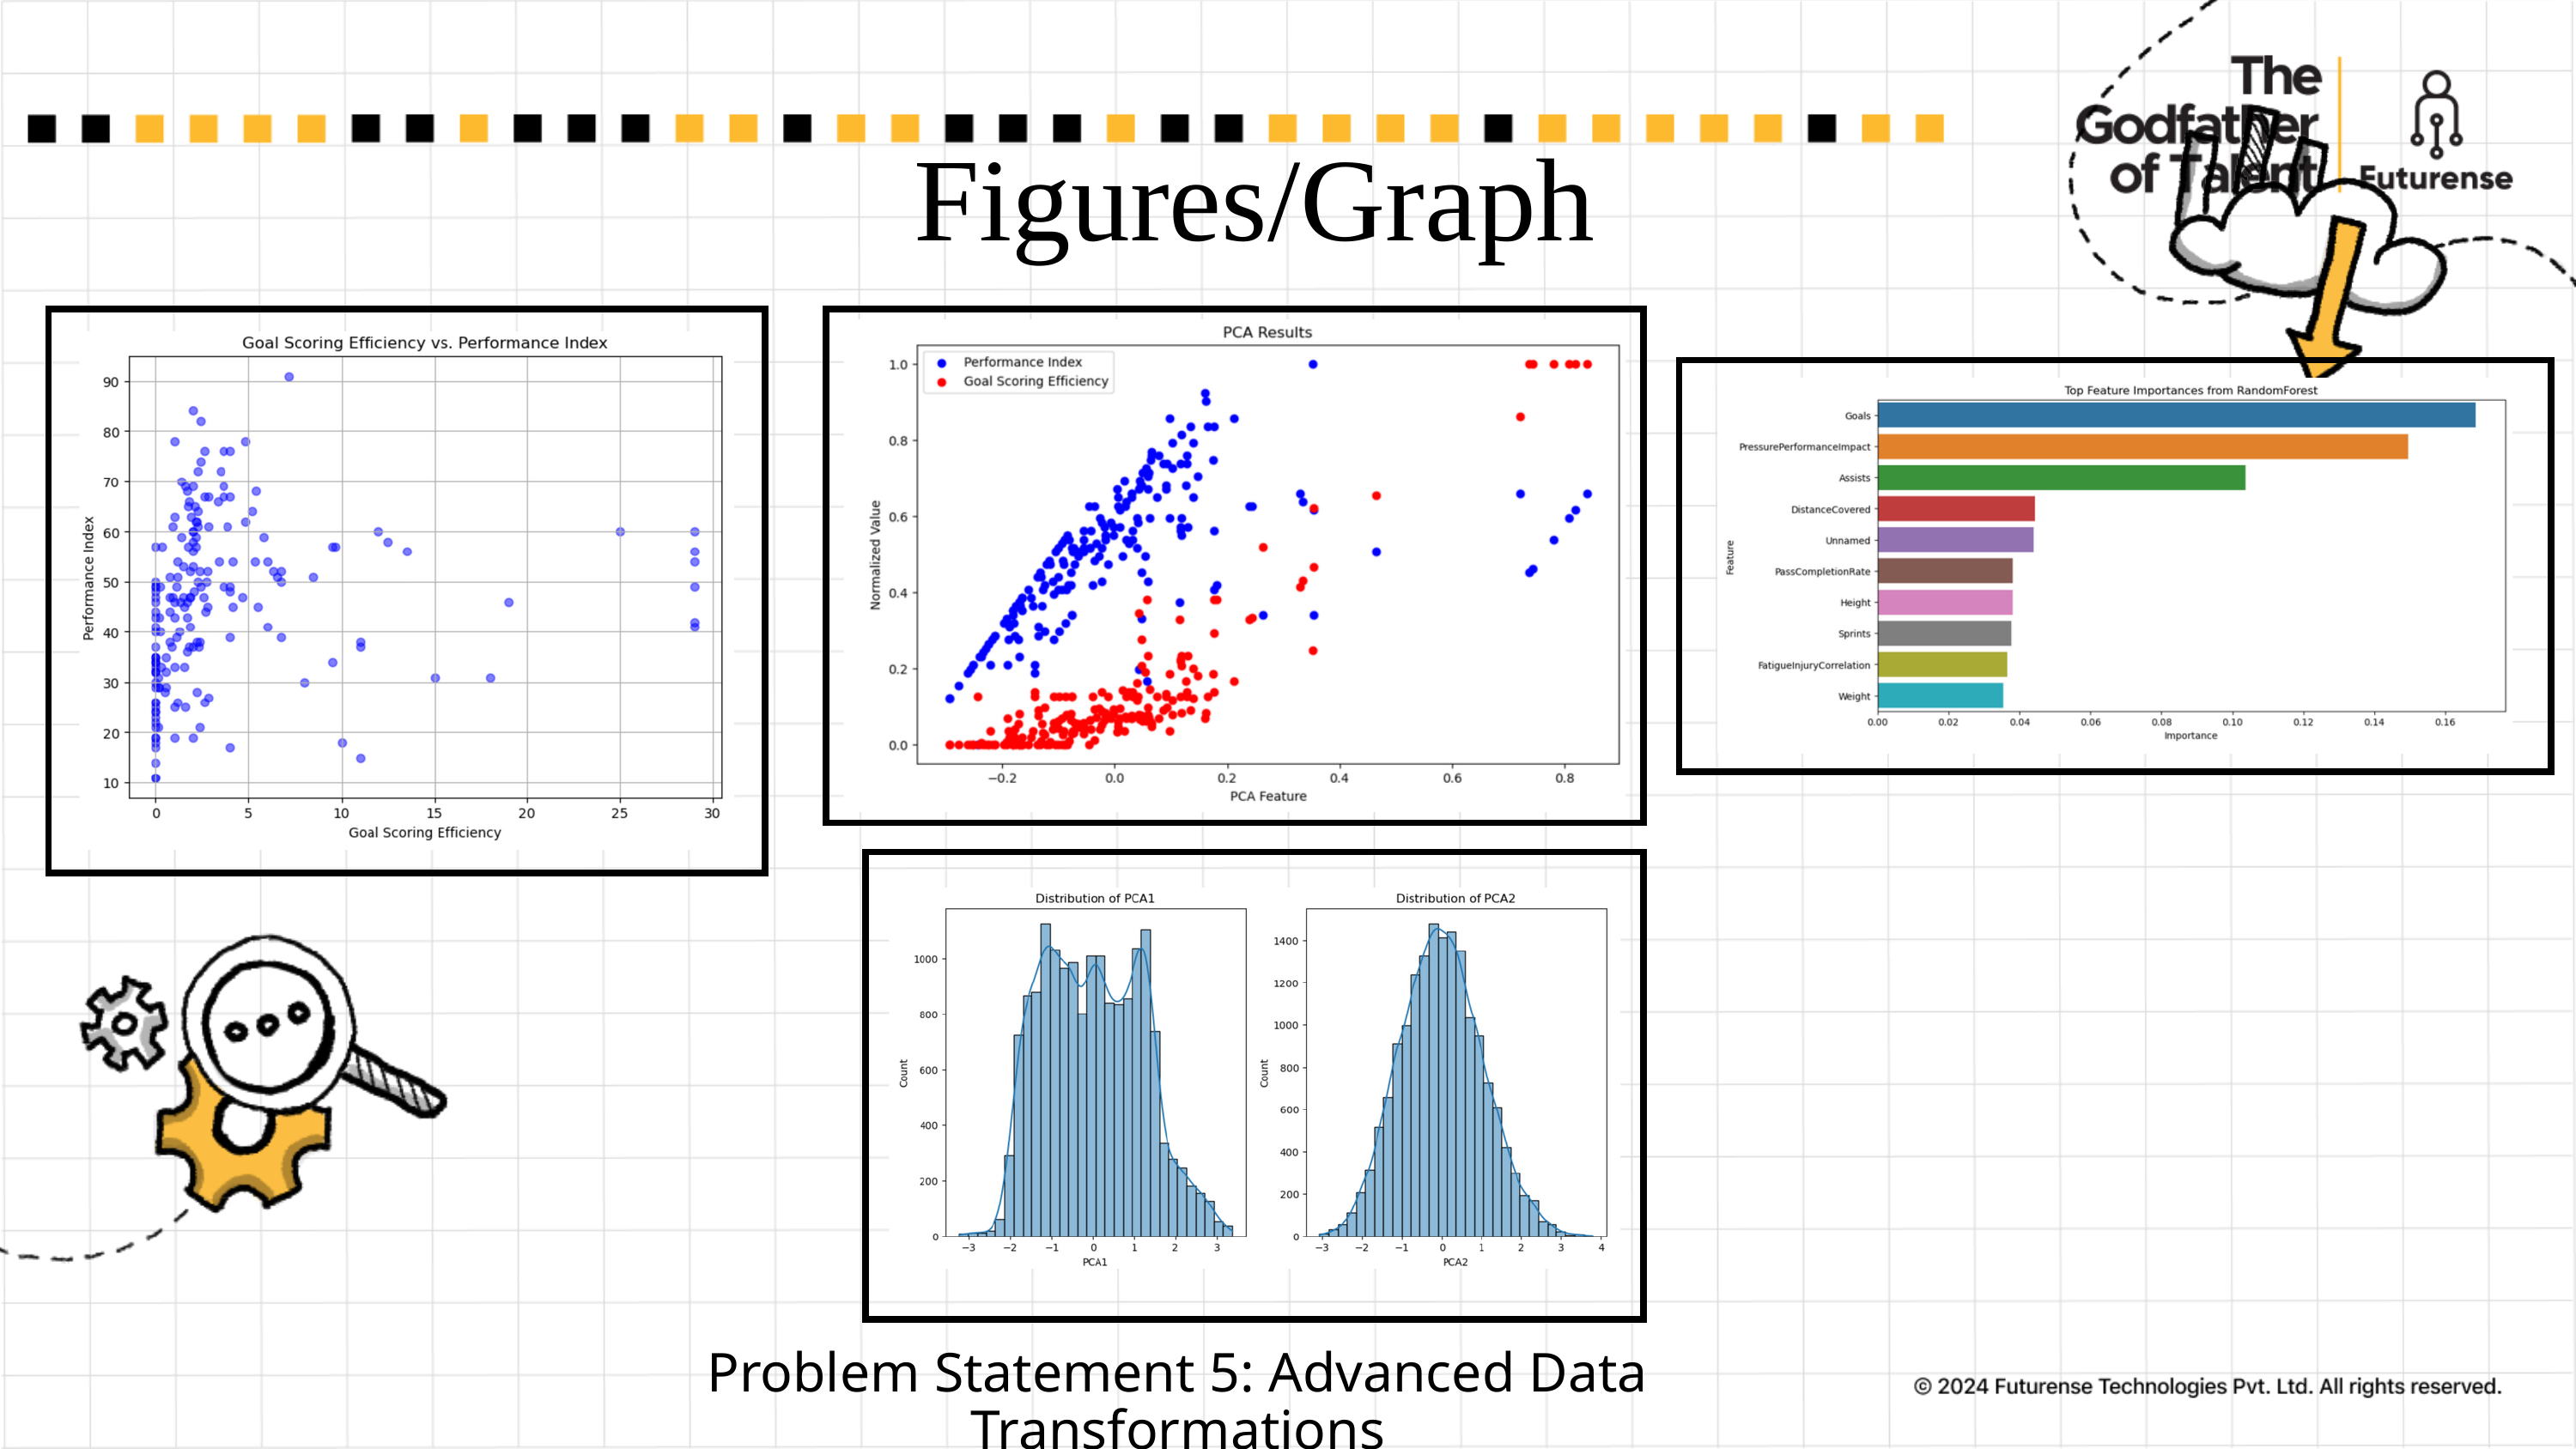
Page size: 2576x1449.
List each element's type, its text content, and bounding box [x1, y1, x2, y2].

text_box [0, 932, 449, 1264]
text_box [0, 0, 2576, 1449]
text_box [866, 852, 1644, 1320]
text_box Figures/Graph [472, 136, 2037, 264]
text_box [2068, 0, 2576, 392]
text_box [48, 308, 766, 873]
text_box Problem Statement 5: Advanced Data Transformations [564, 1344, 1791, 1449]
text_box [1679, 360, 2552, 773]
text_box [825, 308, 1644, 823]
